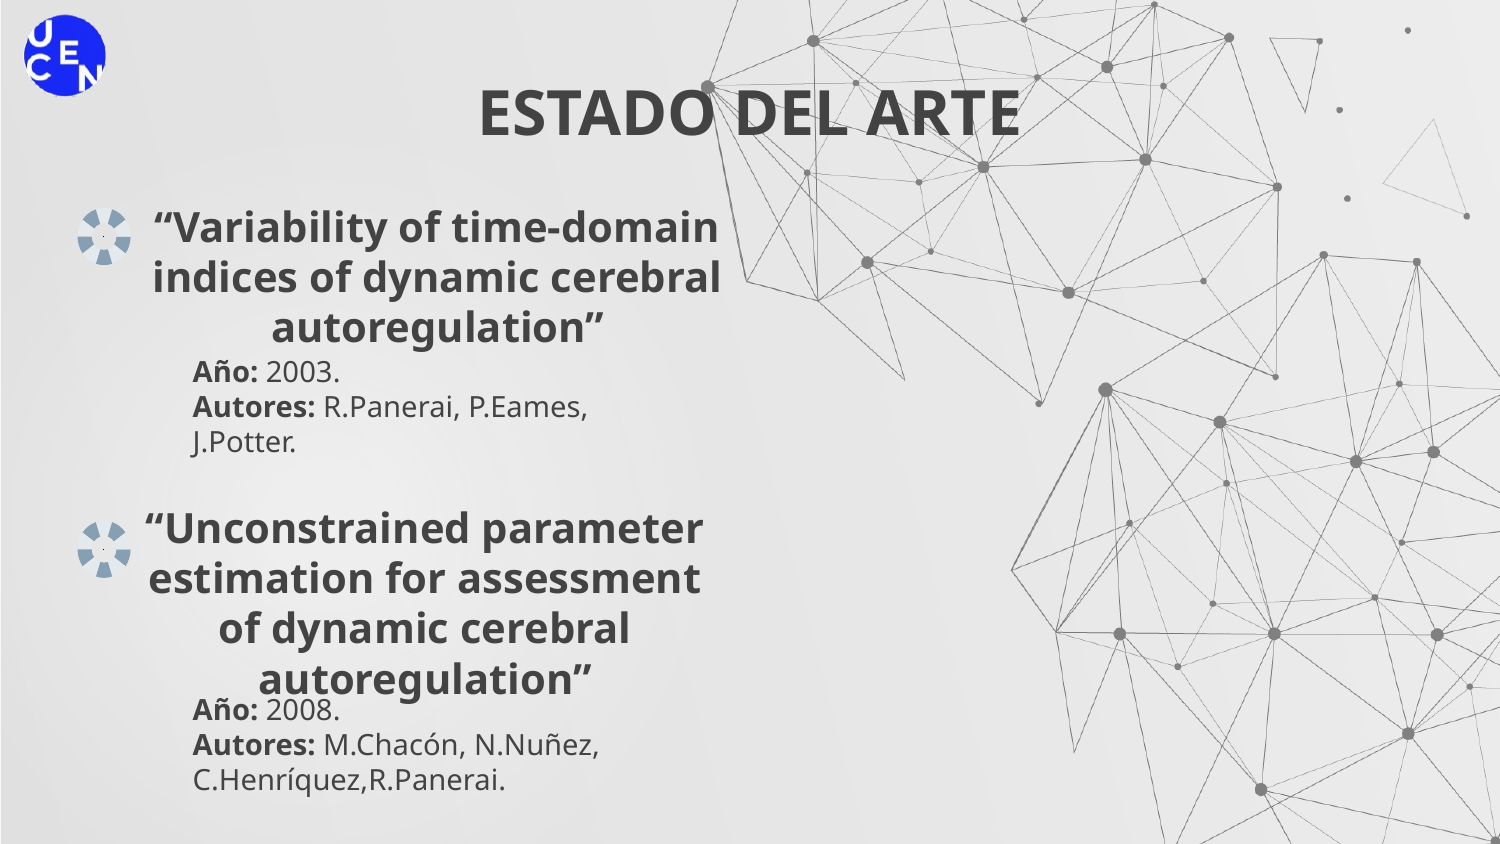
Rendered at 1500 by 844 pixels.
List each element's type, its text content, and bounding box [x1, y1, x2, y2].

text_box Año: 2008. Autores: M.Chacón, N.Nuñez, C.Henríquez,R.Panerai. [177, 676, 850, 801]
title ESTADO DEL ARTE [322, 57, 1178, 214]
text_box “Variability of time-domain indices of dynamic cerebral autoregulation” [130, 185, 745, 357]
text_box “Unconstrained parameter estimation for assessment of dynamic cerebral autoregulation” [118, 487, 733, 612]
text_box Año: 2003. Autores: R.Panerai, P.Eames, J.Potter. [177, 338, 673, 463]
picture [0, 0, 1500, 844]
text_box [77, 207, 131, 266]
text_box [77, 520, 131, 579]
